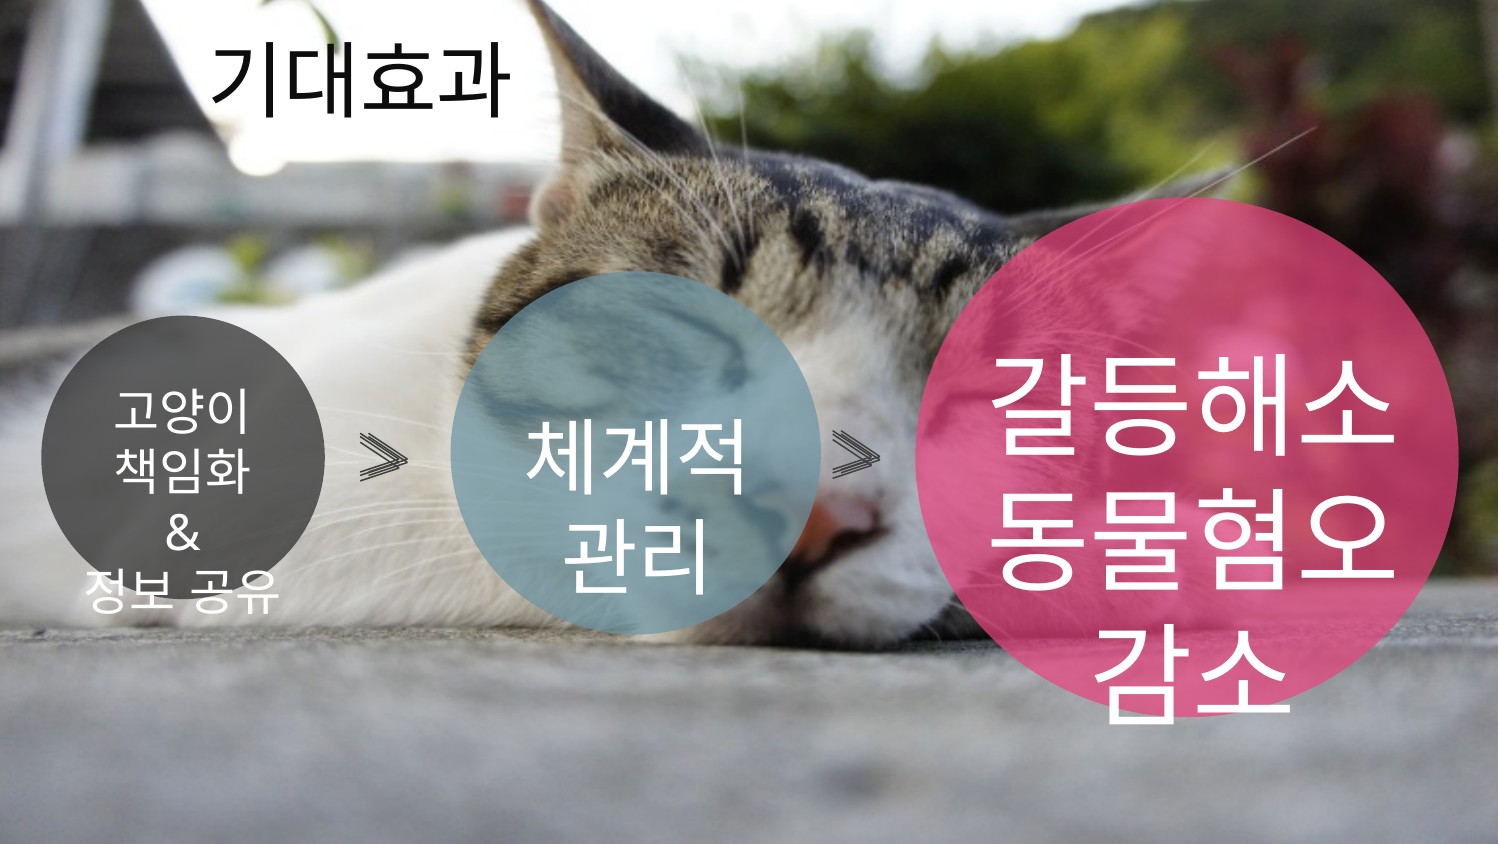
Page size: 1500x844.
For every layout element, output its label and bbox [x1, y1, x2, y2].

picture [0, 0, 1498, 844]
text_box [832, 430, 881, 479]
text_box [359, 433, 408, 482]
